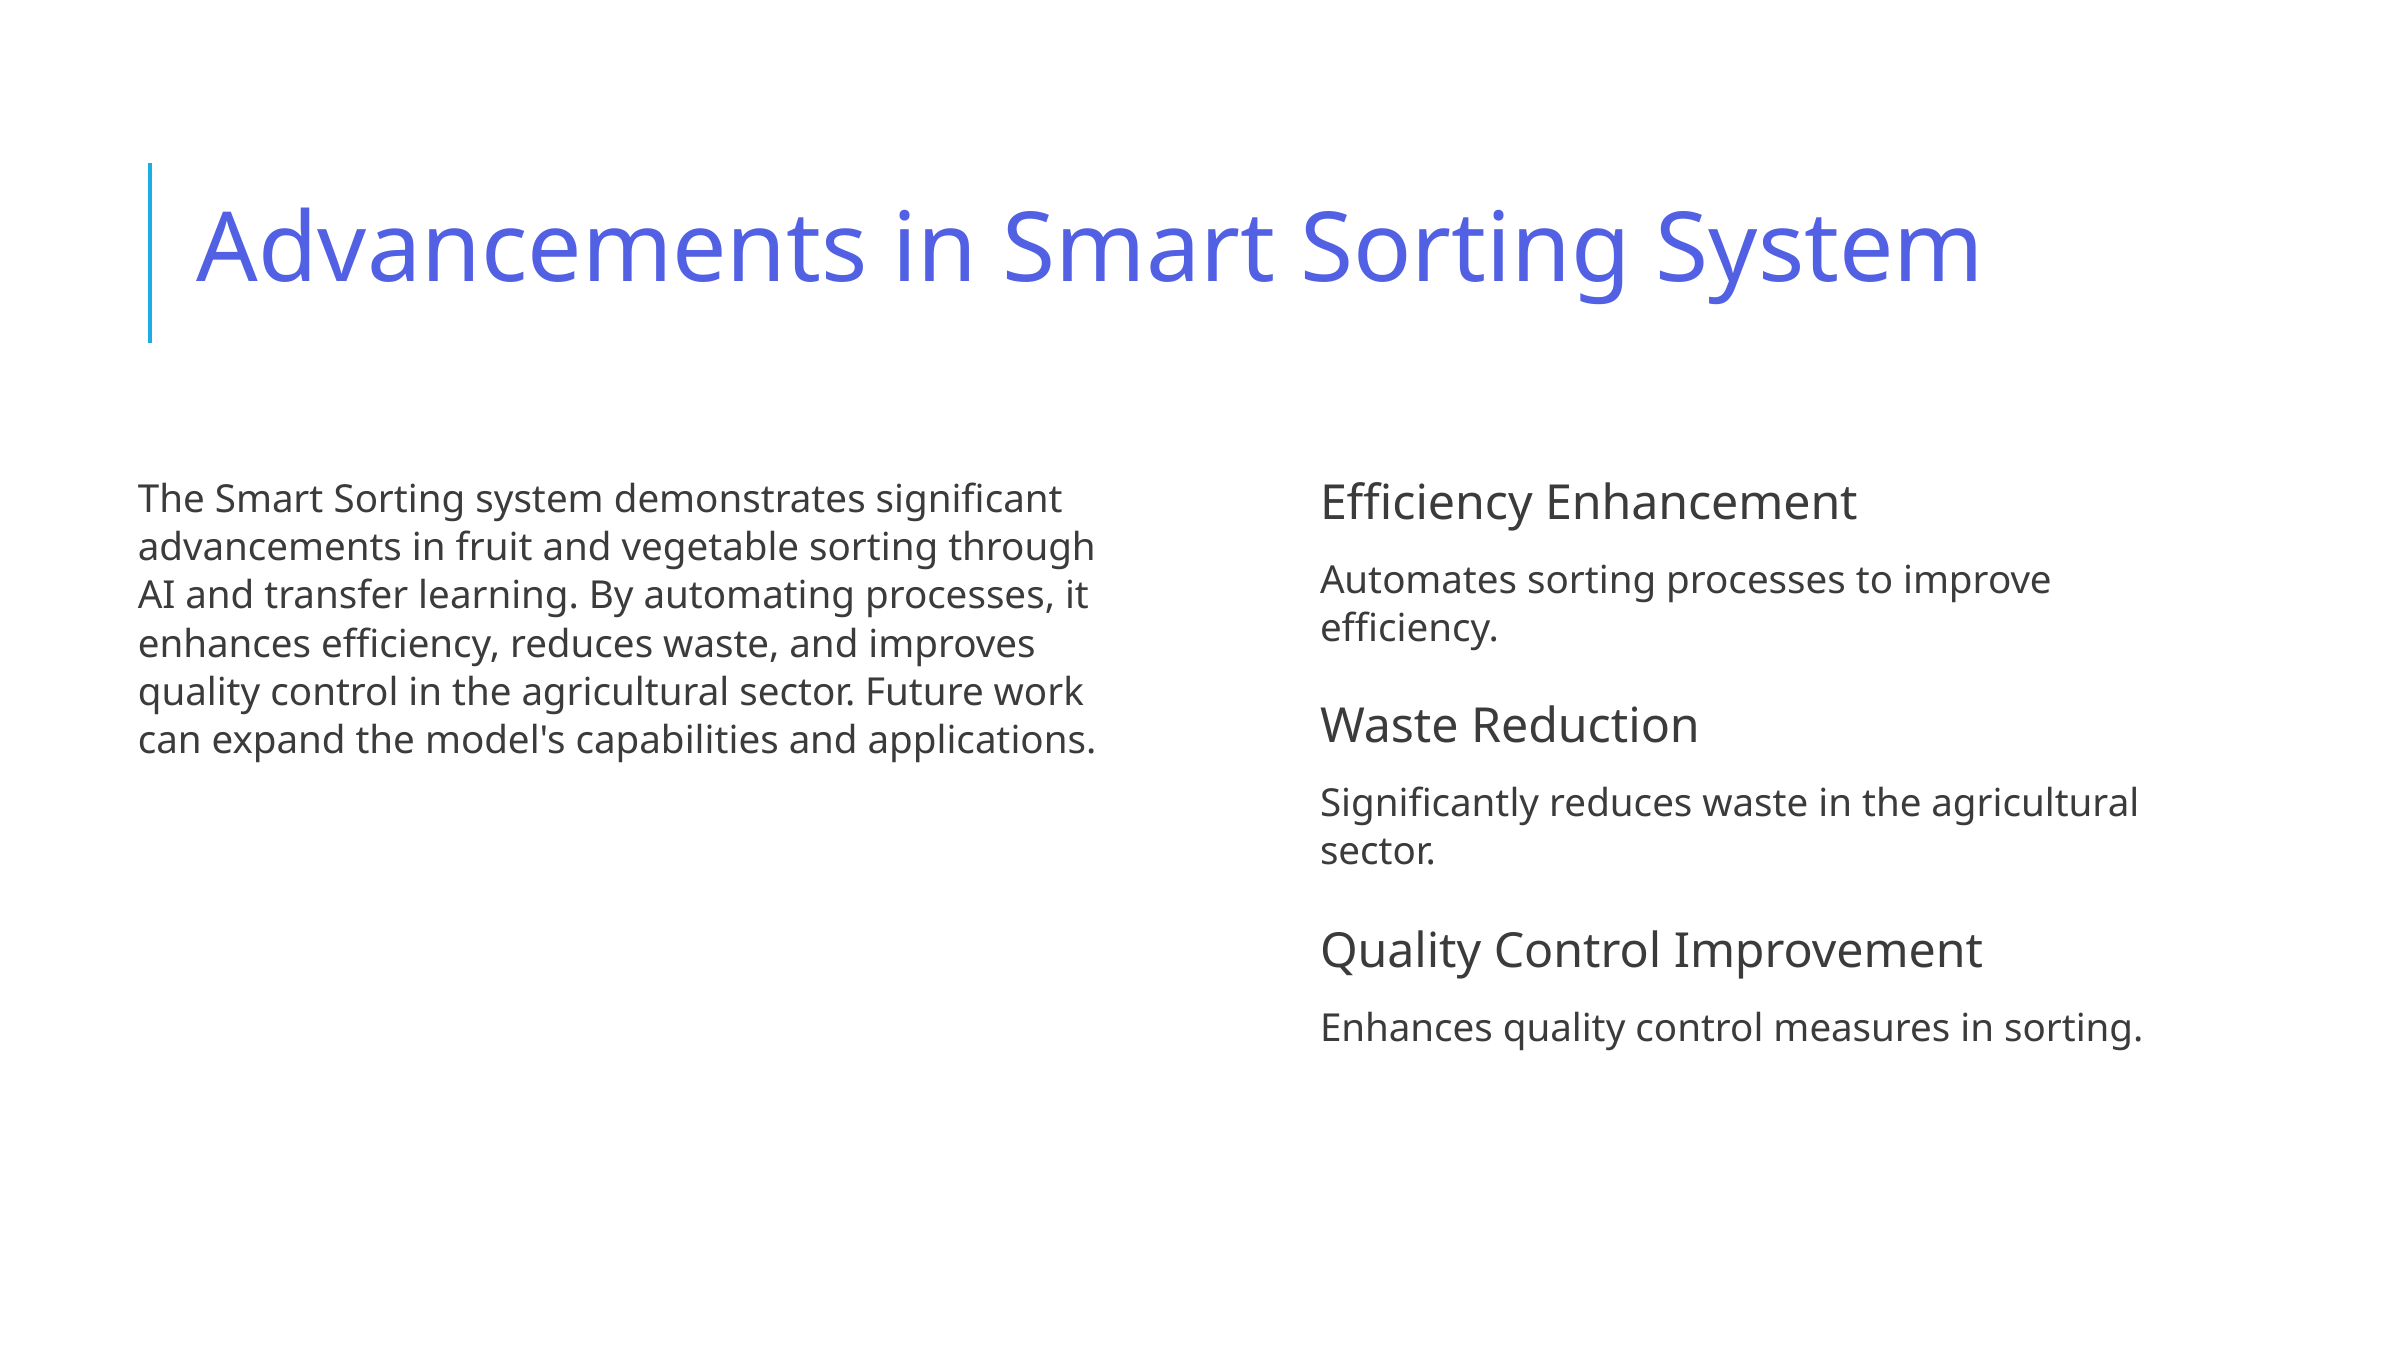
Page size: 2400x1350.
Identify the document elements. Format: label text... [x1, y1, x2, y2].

text_box Quality Control Improvement [1320, 916, 2223, 978]
text_box Efficiency Enhancement [1320, 468, 2223, 530]
text_box Significantly reduces waste in the agricultural sector. [1320, 775, 2223, 873]
text_box Automates sorting processes to improve efficiency. [1320, 551, 2223, 650]
text_box Enhances quality control measures in sorting. [1320, 1000, 2223, 1050]
text_box Advancements in Smart Sorting System [196, 179, 2327, 301]
text_box Waste Reduction [1320, 691, 2223, 753]
text_box The Smart Sorting system demonstrates significant advancements in fruit and vegetable sorting through AI and transfer learning. By automating processes, it enhances efficiency, reduces waste, and improves quality control in the agricultural sector. Future work can expand the model's capabilities and applications. [137, 446, 1124, 786]
